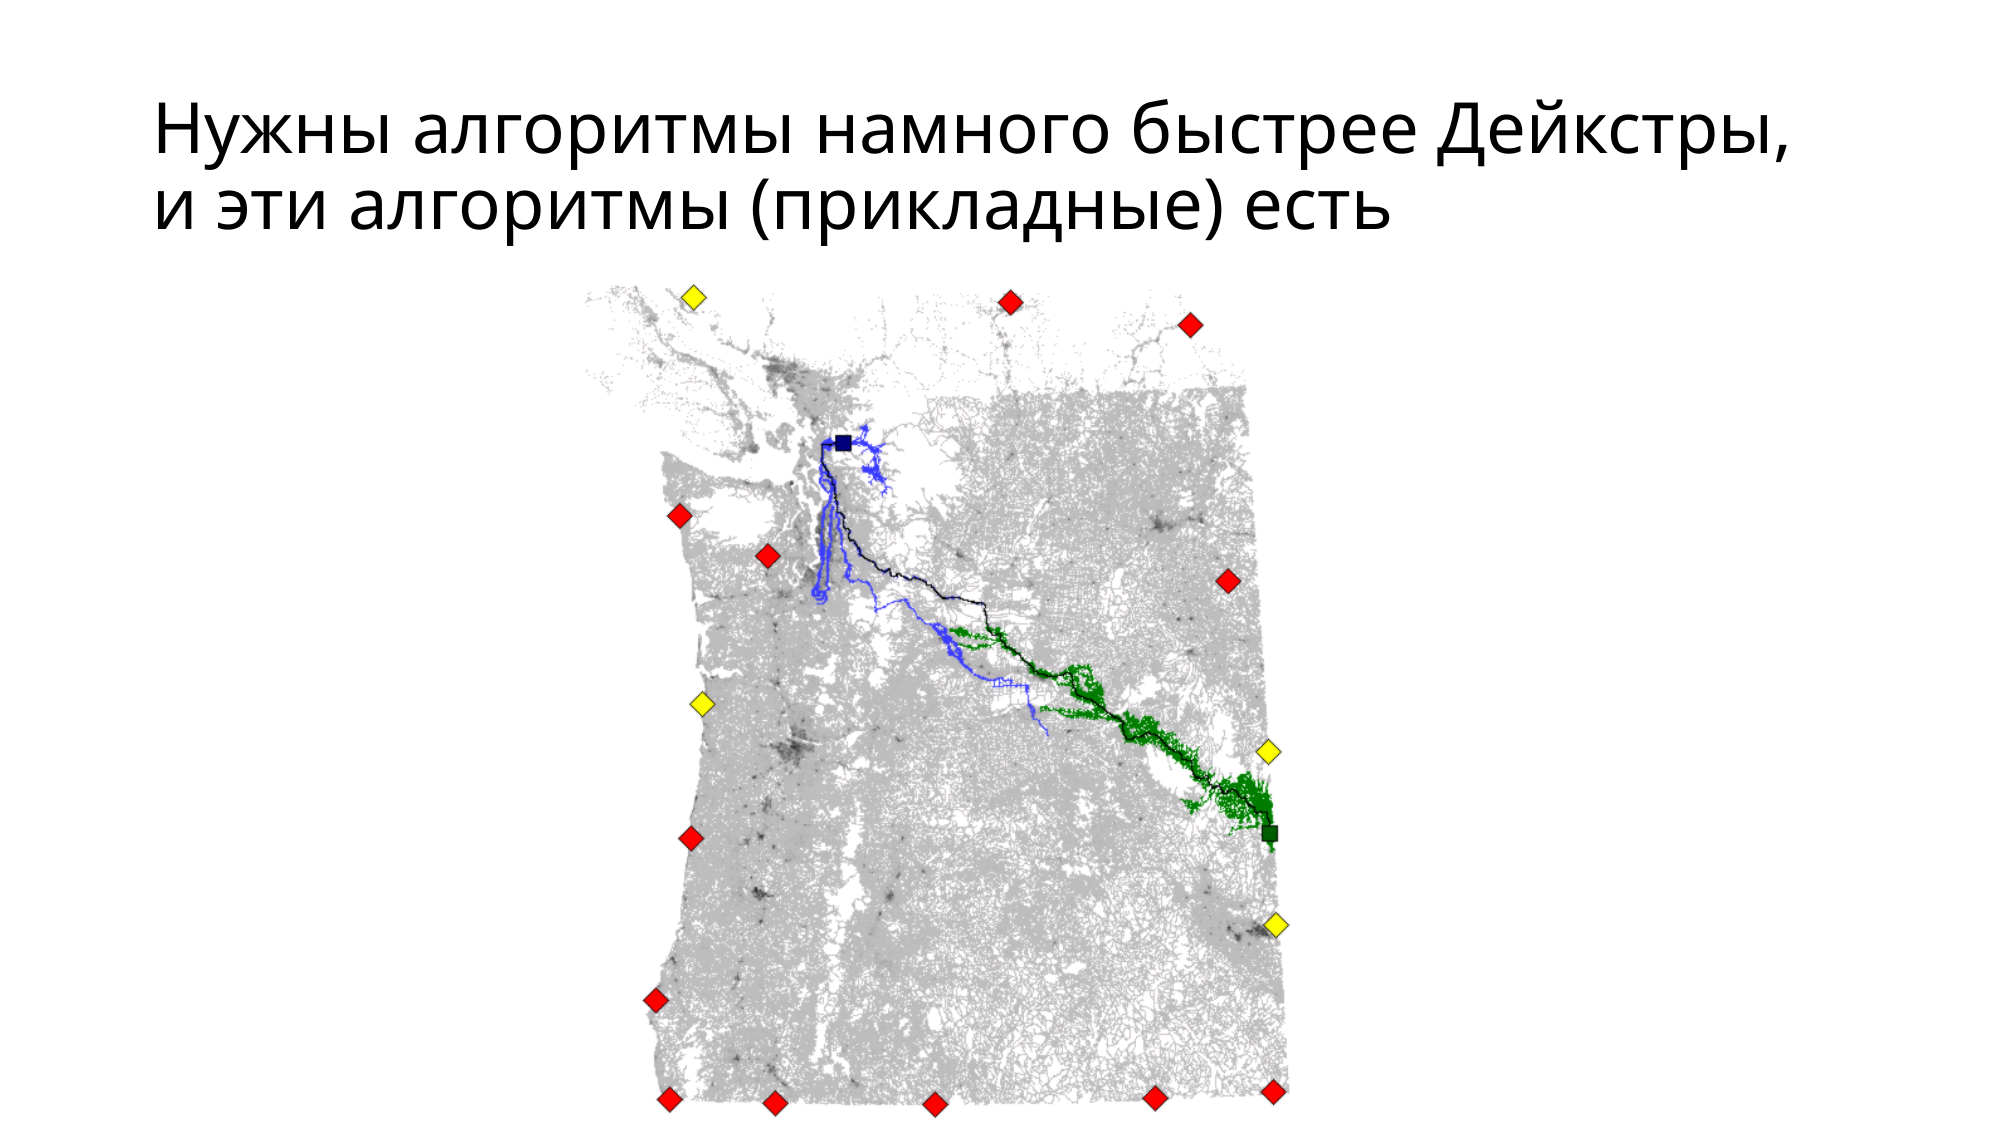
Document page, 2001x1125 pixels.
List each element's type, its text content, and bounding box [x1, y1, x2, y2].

title Нужны алгоритмы намного быстрее Дейкстры, и эти алгоритмы (прикладные) есть [137, 59, 1863, 278]
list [536, 277, 1340, 1125]
